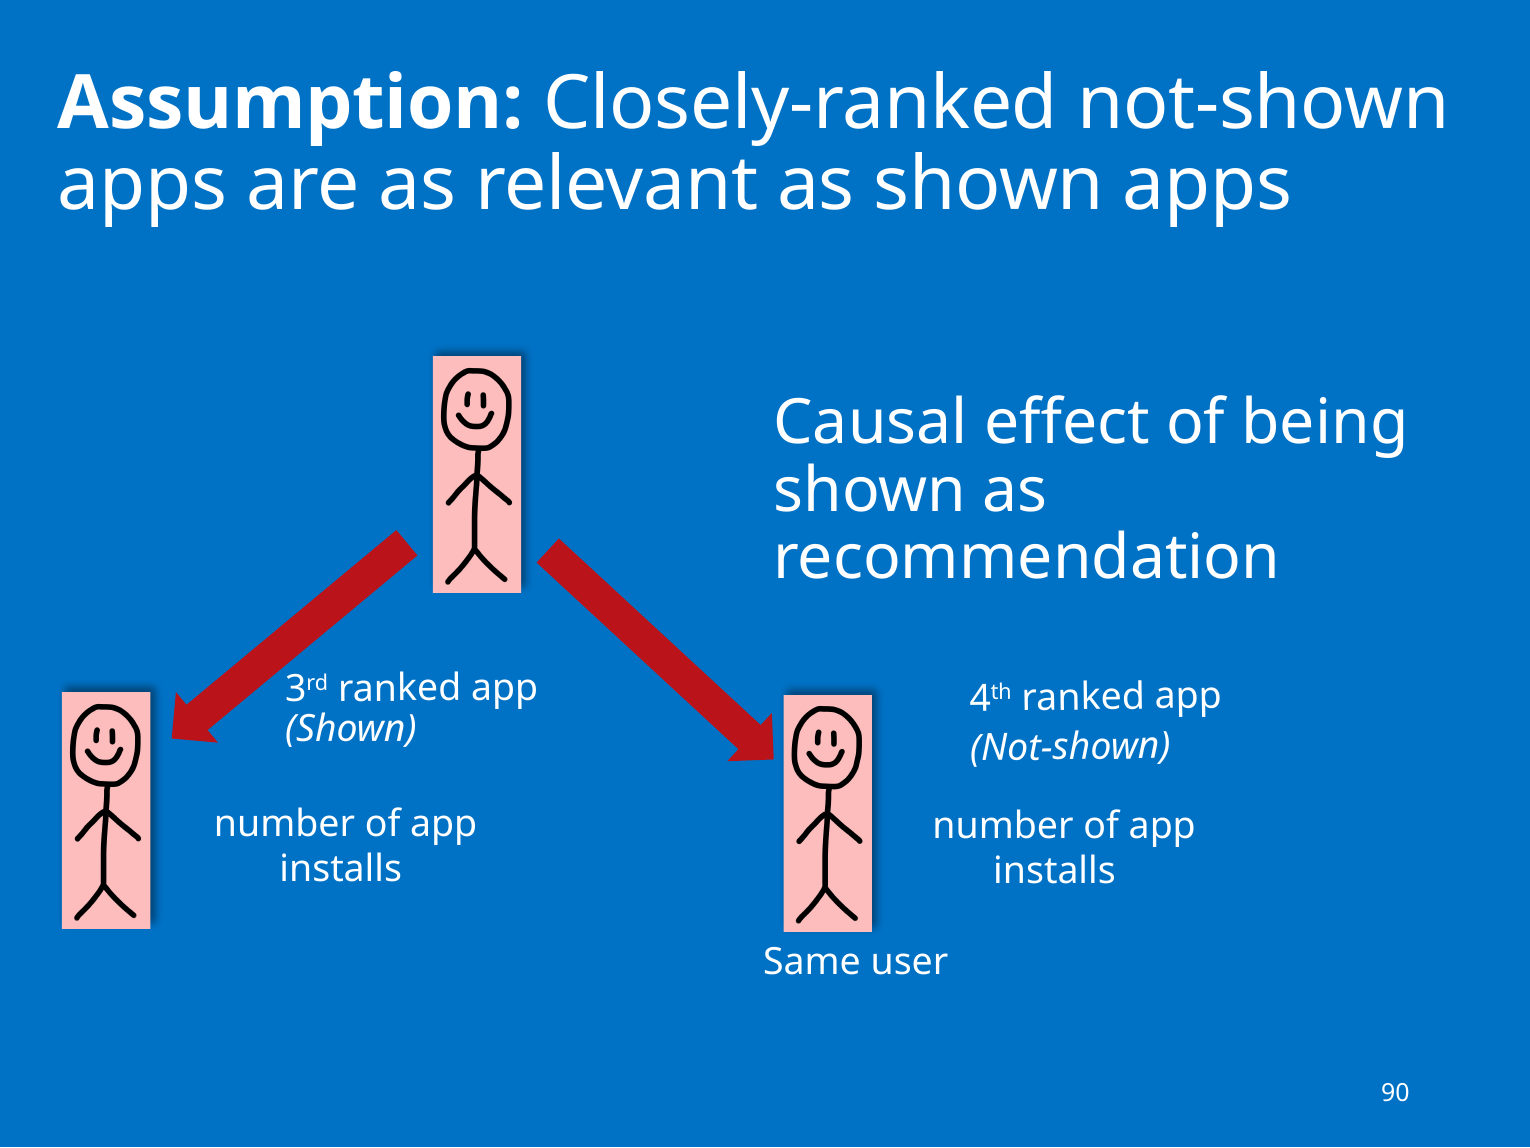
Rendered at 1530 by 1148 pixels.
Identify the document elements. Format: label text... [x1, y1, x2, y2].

slide_number 90 [1080, 1063, 1425, 1125]
text_box 3rd ranked app (Shown) [262, 648, 681, 770]
picture [61, 692, 151, 929]
text_box [171, 530, 418, 743]
text_box [536, 538, 774, 762]
title Assumption: Closely-ranked not-shown apps are as relevant as shown apps [33, 48, 1497, 199]
picture [783, 695, 873, 932]
picture [432, 356, 522, 593]
text_box Same user [707, 923, 972, 1002]
text_box 4th ranked app (Not-shown) [946, 656, 1262, 790]
